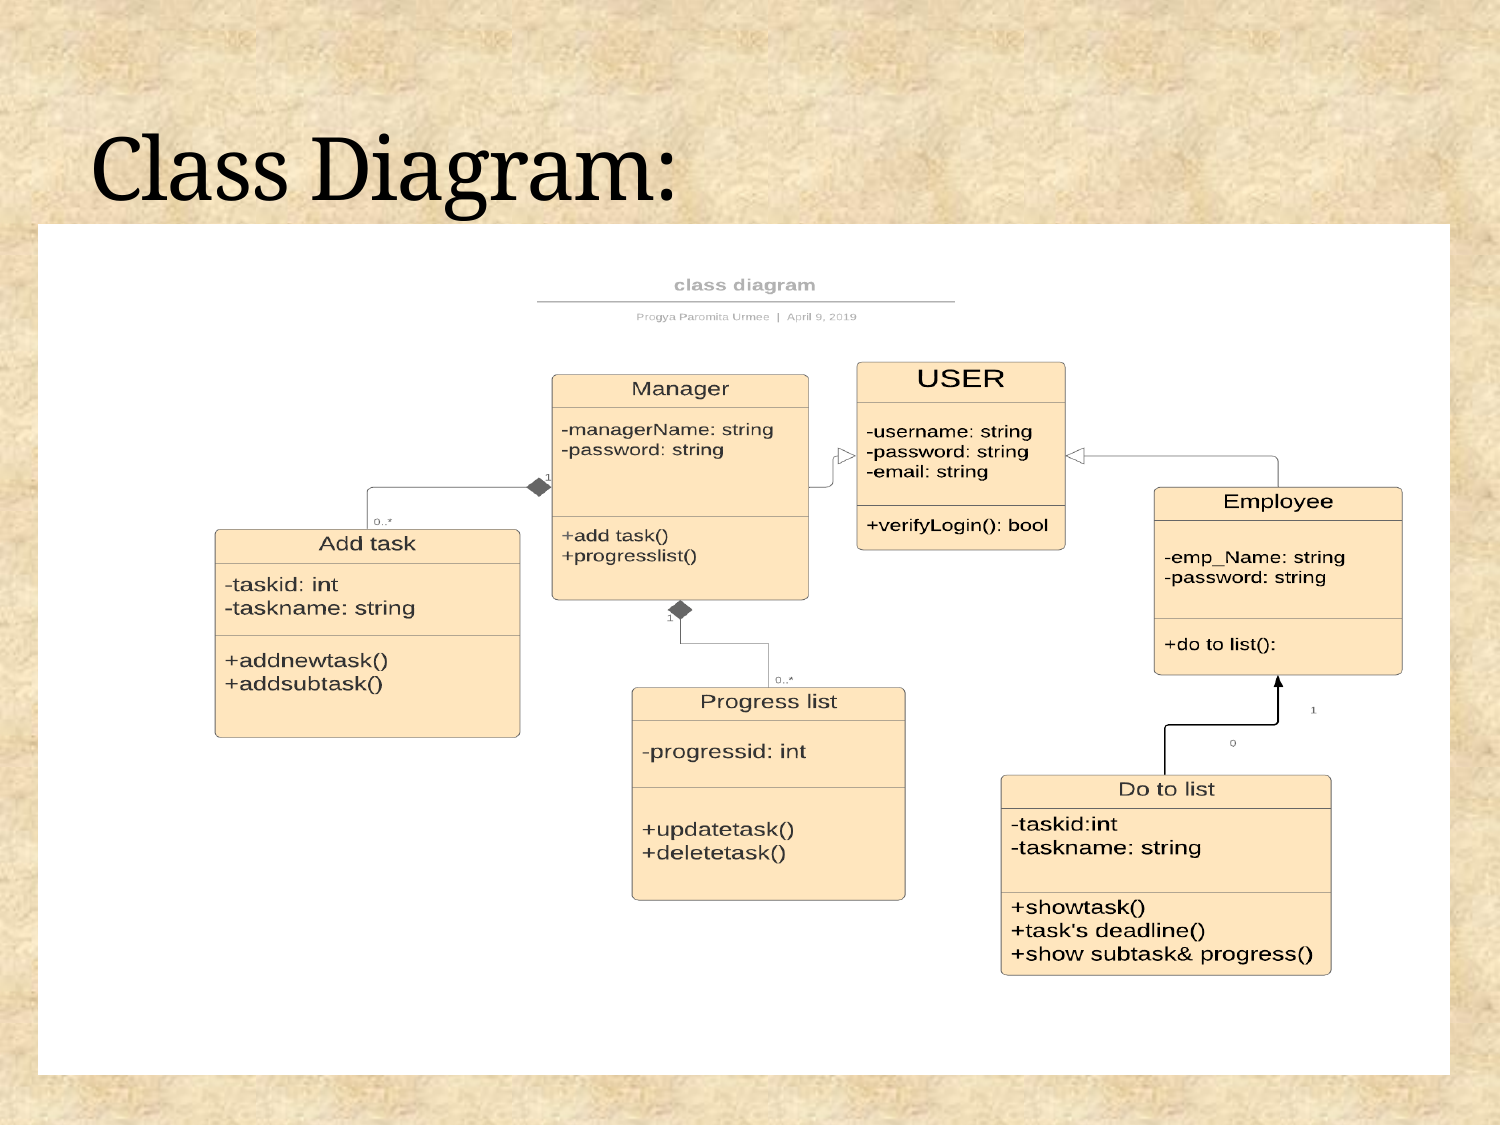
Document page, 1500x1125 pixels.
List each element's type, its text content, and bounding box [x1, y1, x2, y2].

title Class Diagram: [74, 24, 1425, 214]
picture [0, 0, 1500, 1125]
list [41, 227, 1447, 1073]
